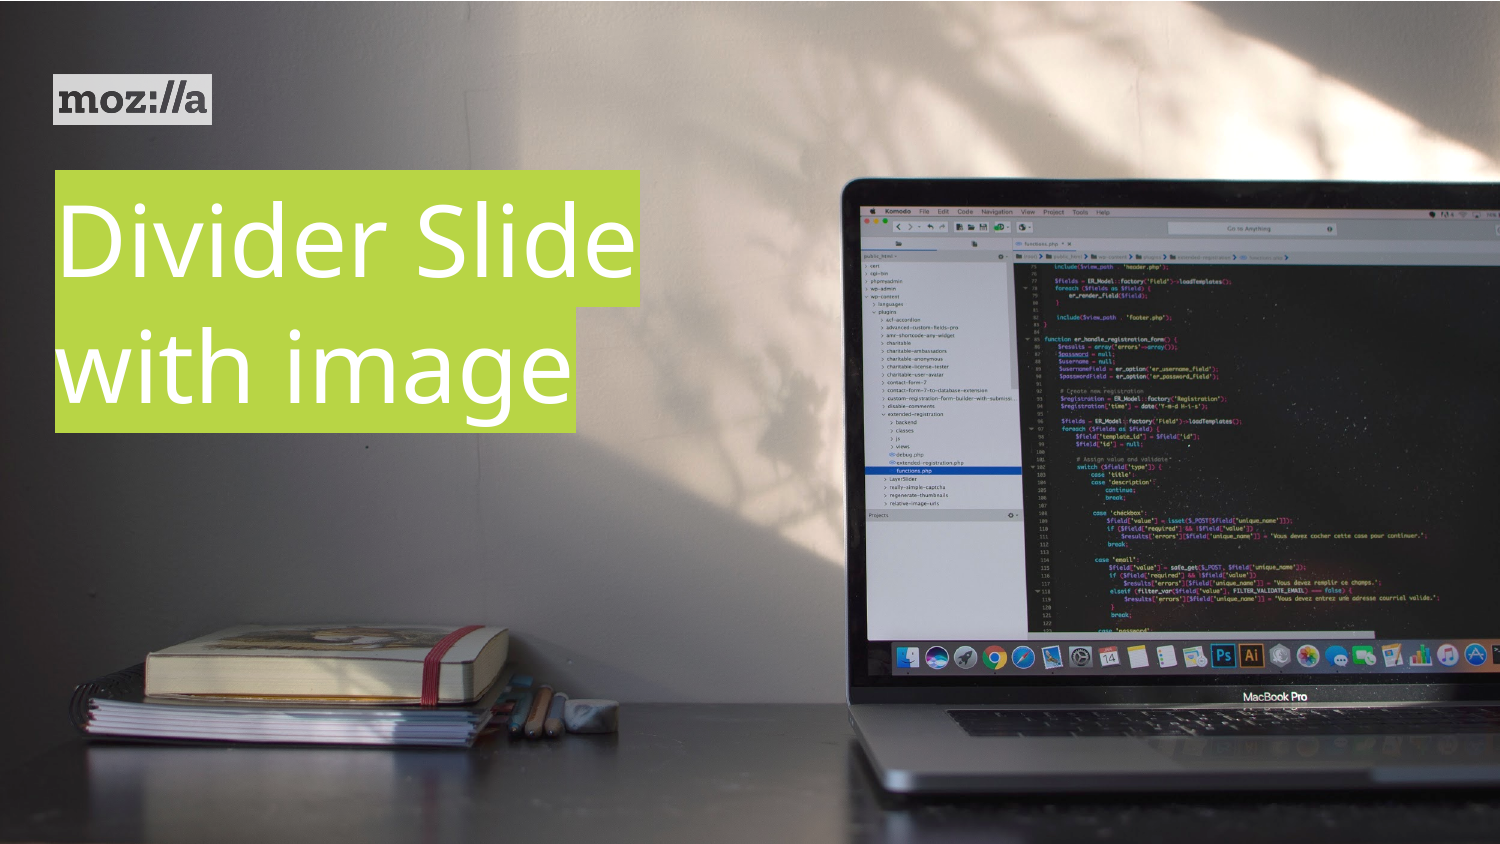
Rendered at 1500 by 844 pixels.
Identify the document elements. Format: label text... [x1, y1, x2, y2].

title Divider Slide with image [39, 156, 835, 476]
picture [0, 1, 1500, 844]
